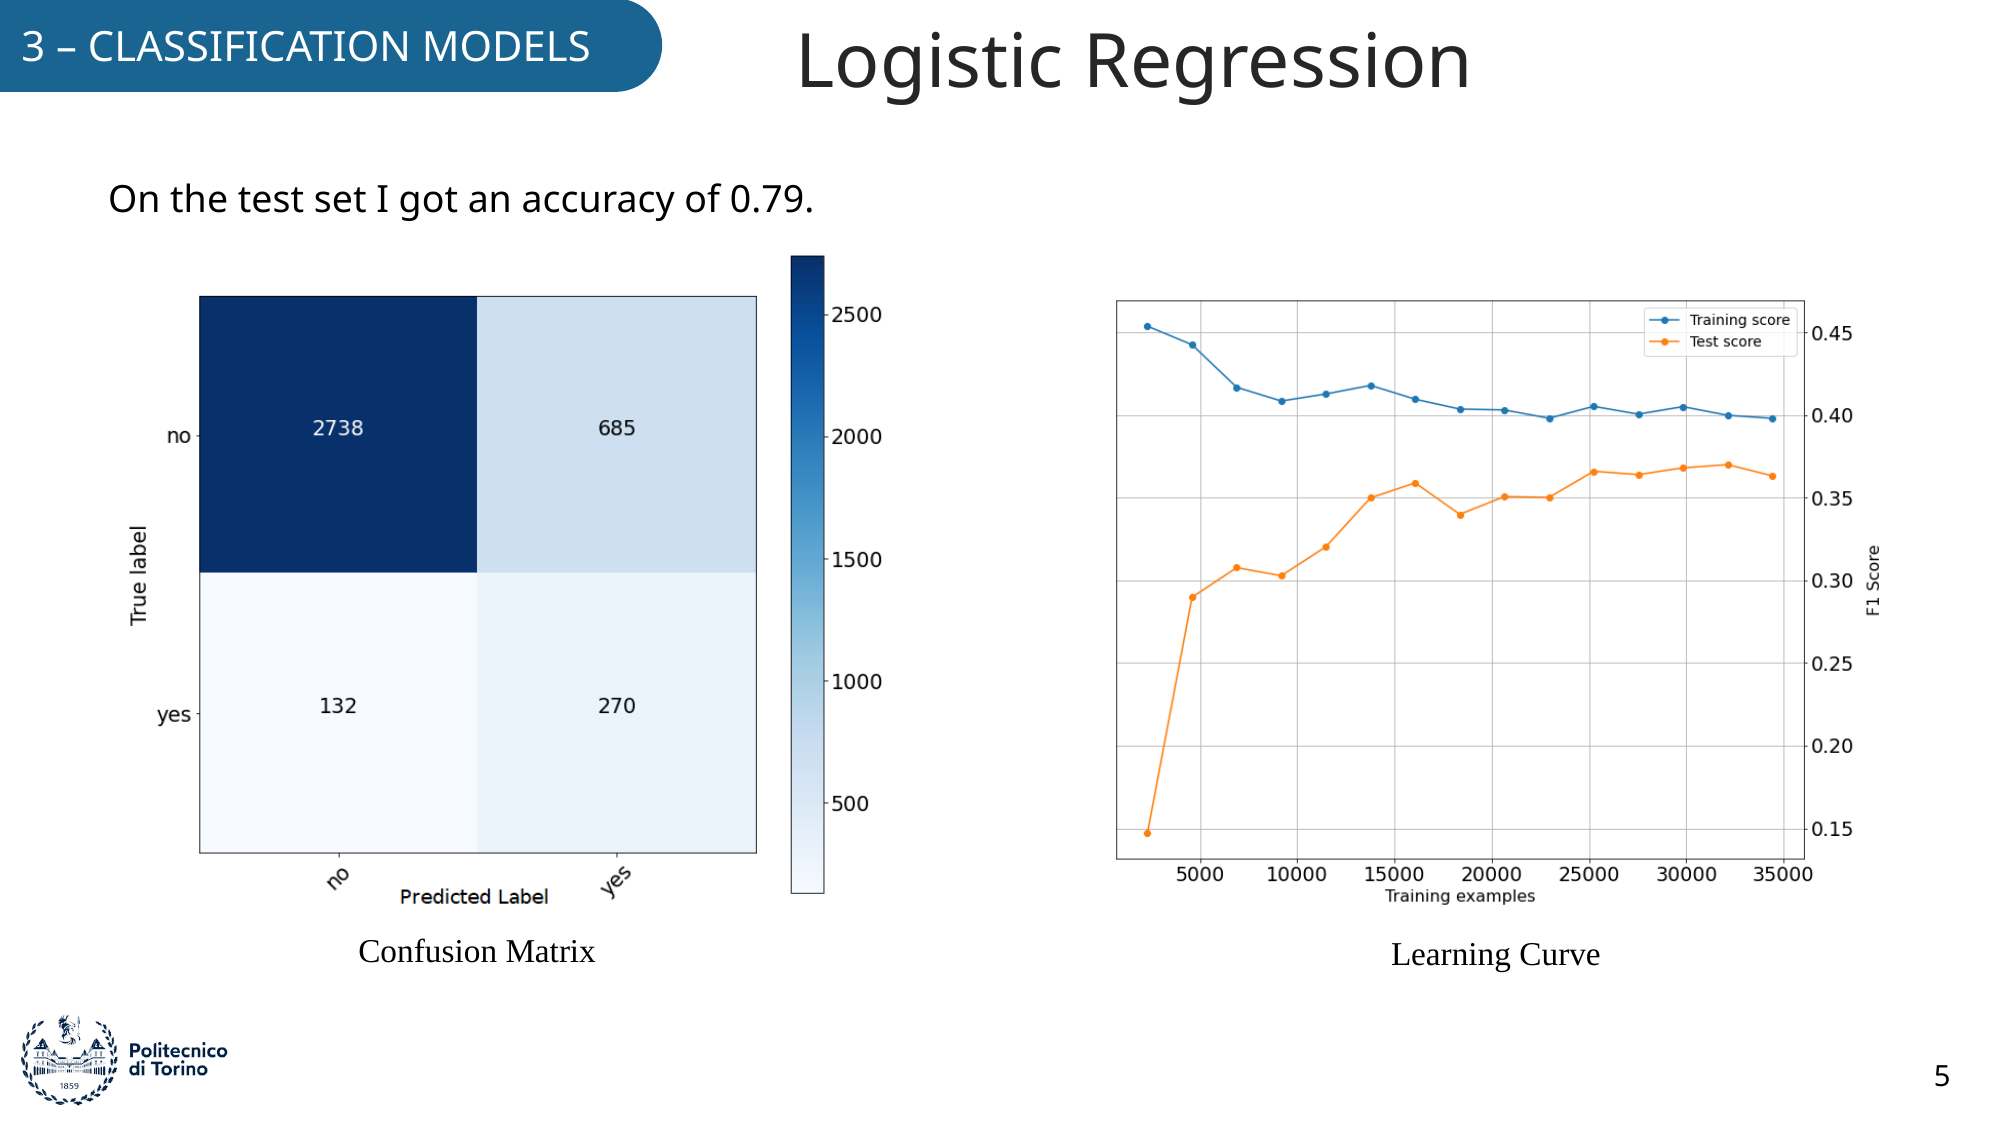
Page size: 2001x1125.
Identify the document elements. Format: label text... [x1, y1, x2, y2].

picture [1109, 286, 1883, 915]
picture [123, 248, 891, 919]
text_box On the test set I got an accuracy of 0.79. [93, 122, 1966, 997]
text_box Logistic Regression [288, 3, 2000, 123]
text_box 5 [1822, 1044, 1966, 1105]
text_box 3 – CLASSIFICATION MODELS [0, 0, 638, 93]
text_box Learning Curve [1246, 922, 1746, 995]
picture [0, 972, 248, 1125]
text_box Confusion Matrix [228, 919, 727, 991]
